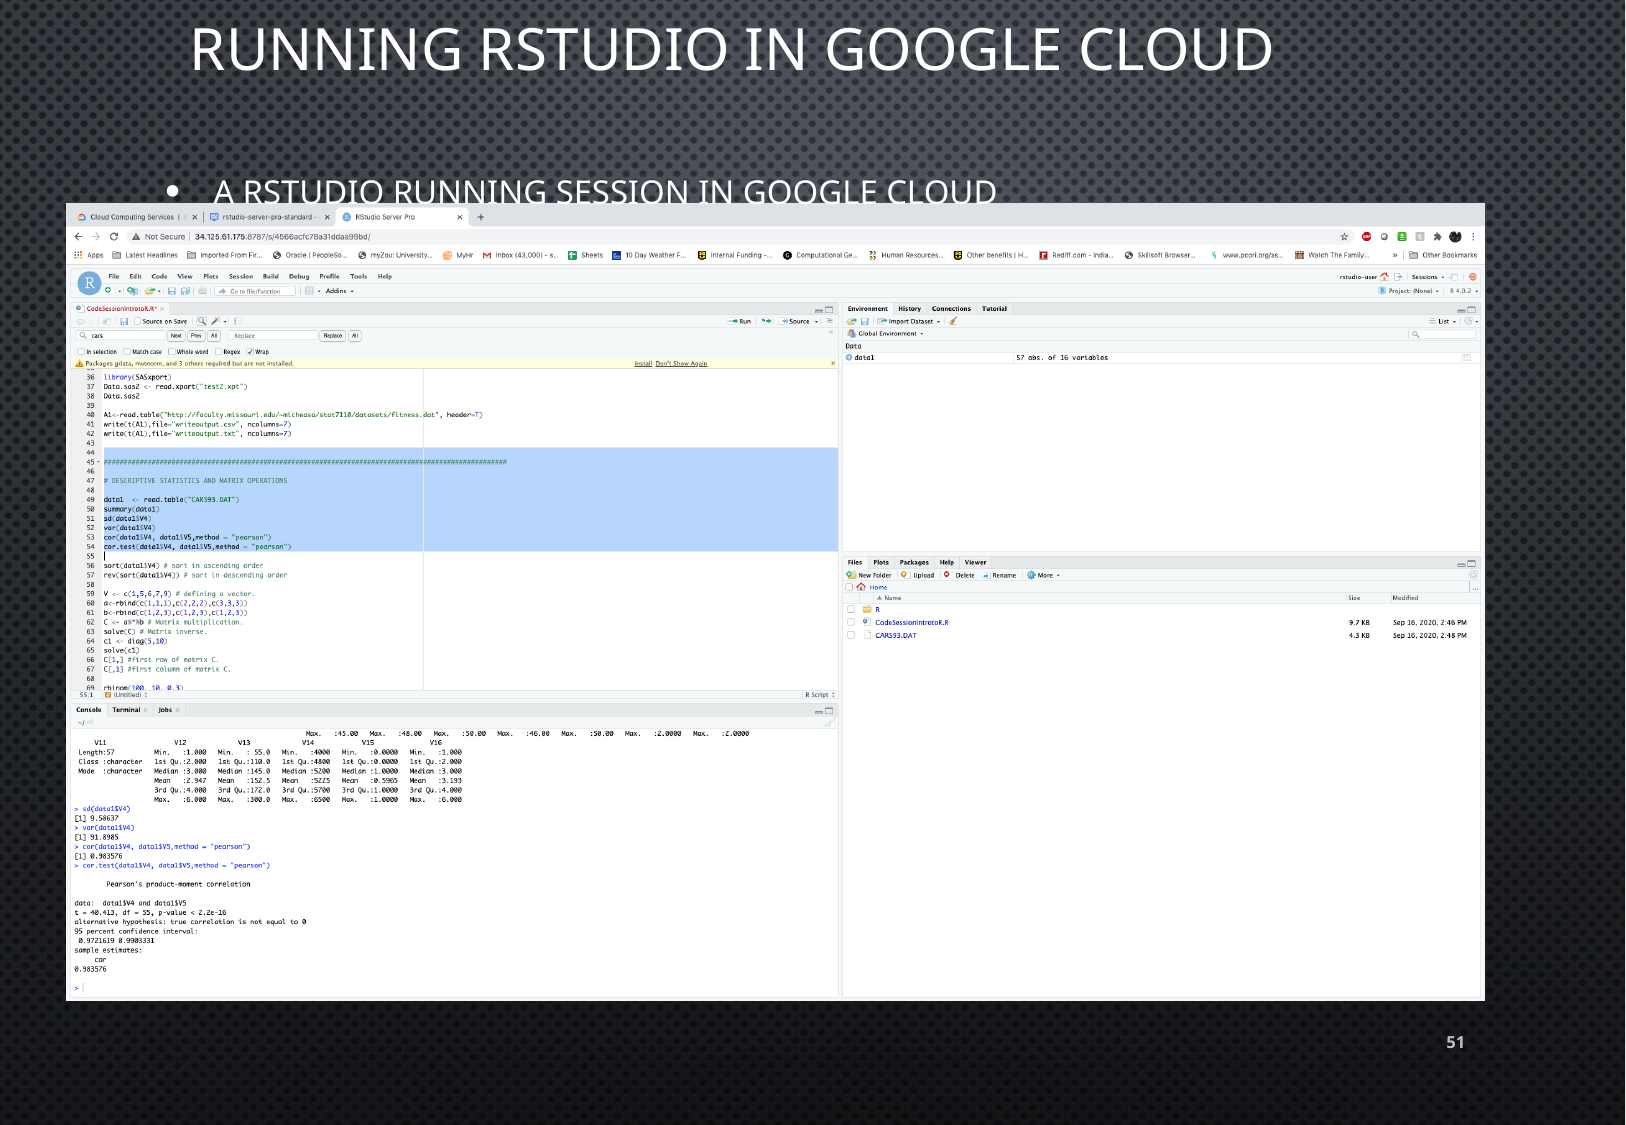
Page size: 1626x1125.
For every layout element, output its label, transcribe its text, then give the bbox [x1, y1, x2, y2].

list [66, 203, 1486, 1002]
slide_number 51 [1406, 1013, 1481, 1074]
title Running rstudio in google cloud [174, 0, 1510, 113]
text_box A RStudio running session in google cloud [149, 106, 1485, 203]
